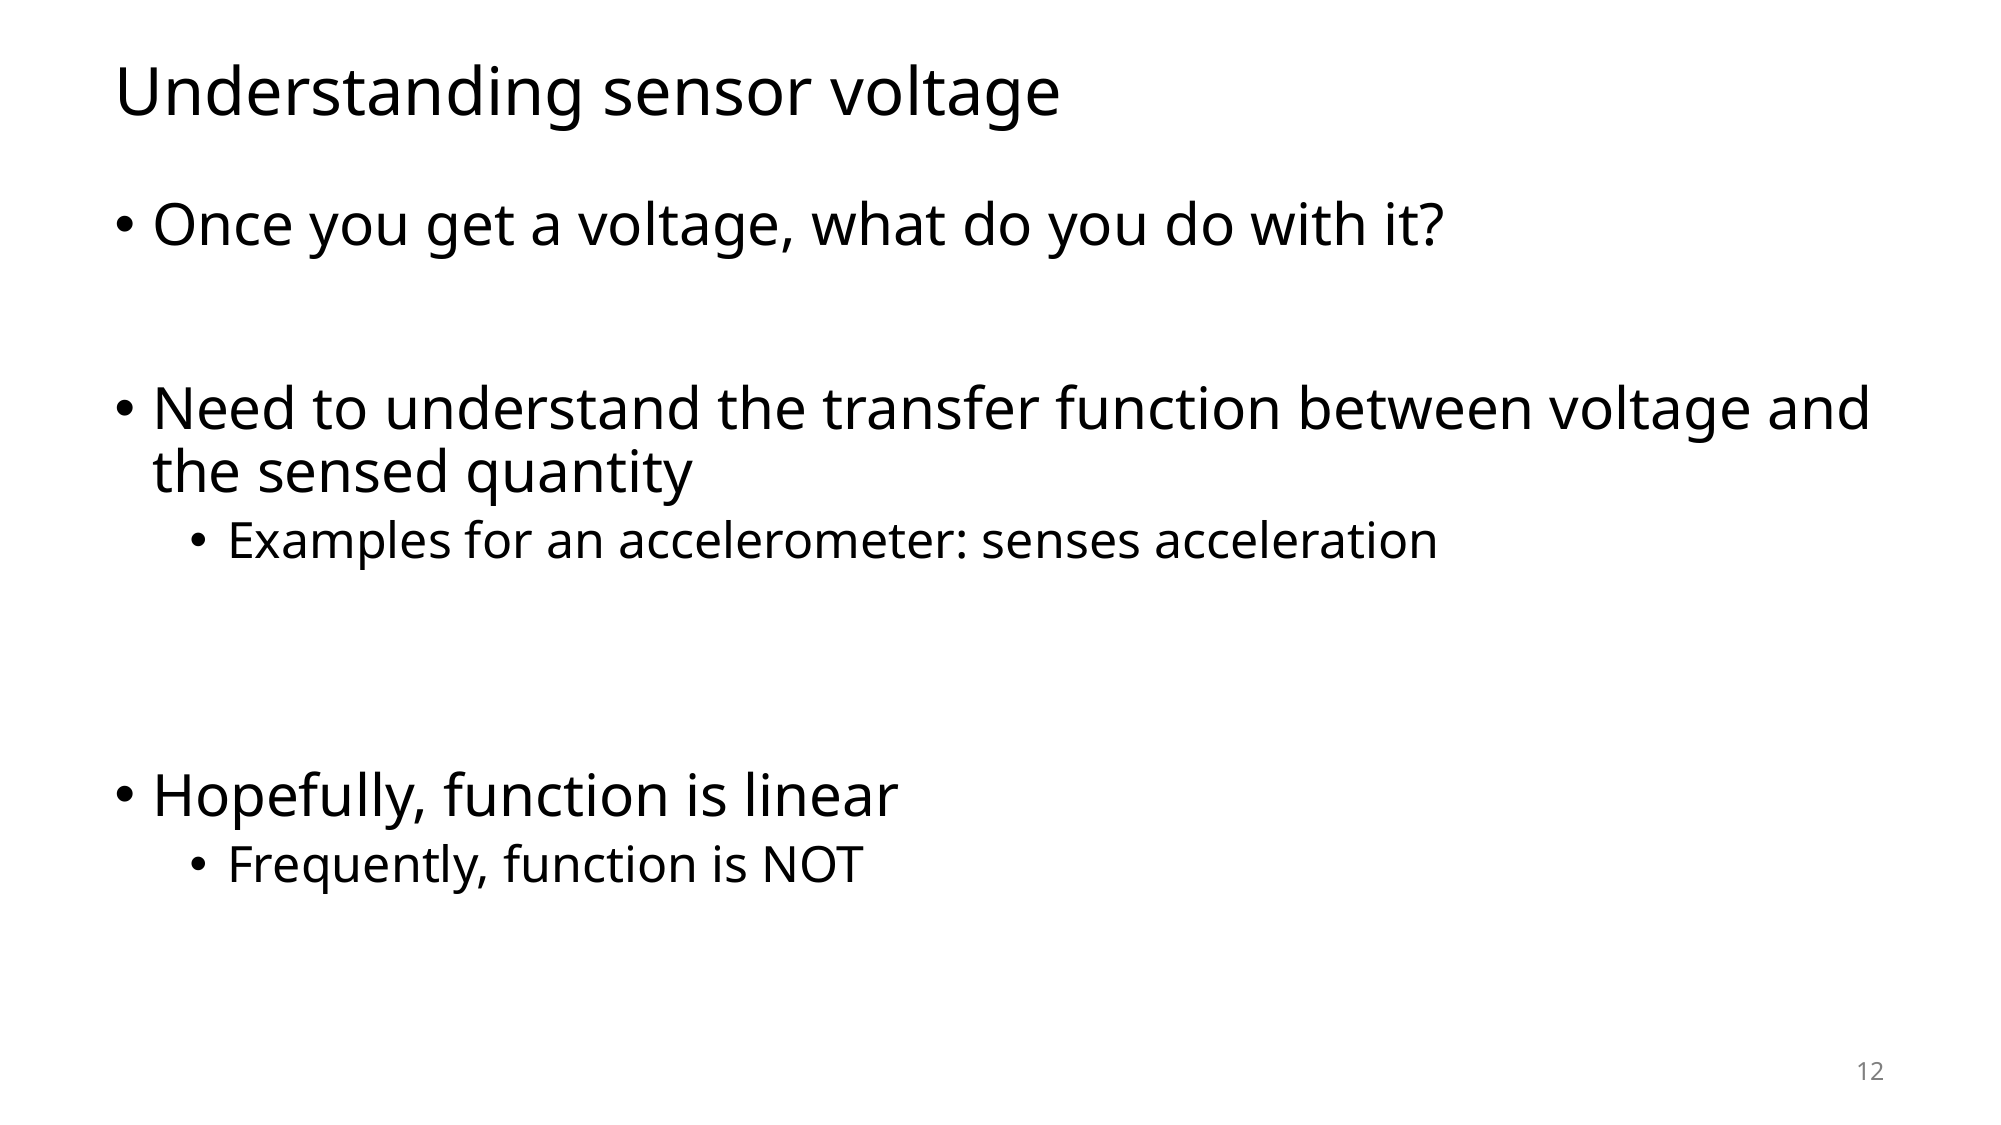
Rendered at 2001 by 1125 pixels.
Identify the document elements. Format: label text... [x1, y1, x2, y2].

slide_number 12 [1749, 1042, 1900, 1103]
list Once you get a voltage, what do you do with it? Need to understand the transfer function between voltage and the sensed quantity Examples for an accelerometer: senses acceleration Hopefully, function is linear Frequently, function is NOT [99, 187, 1900, 1013]
title Understanding sensor voltage [99, 37, 1900, 150]
